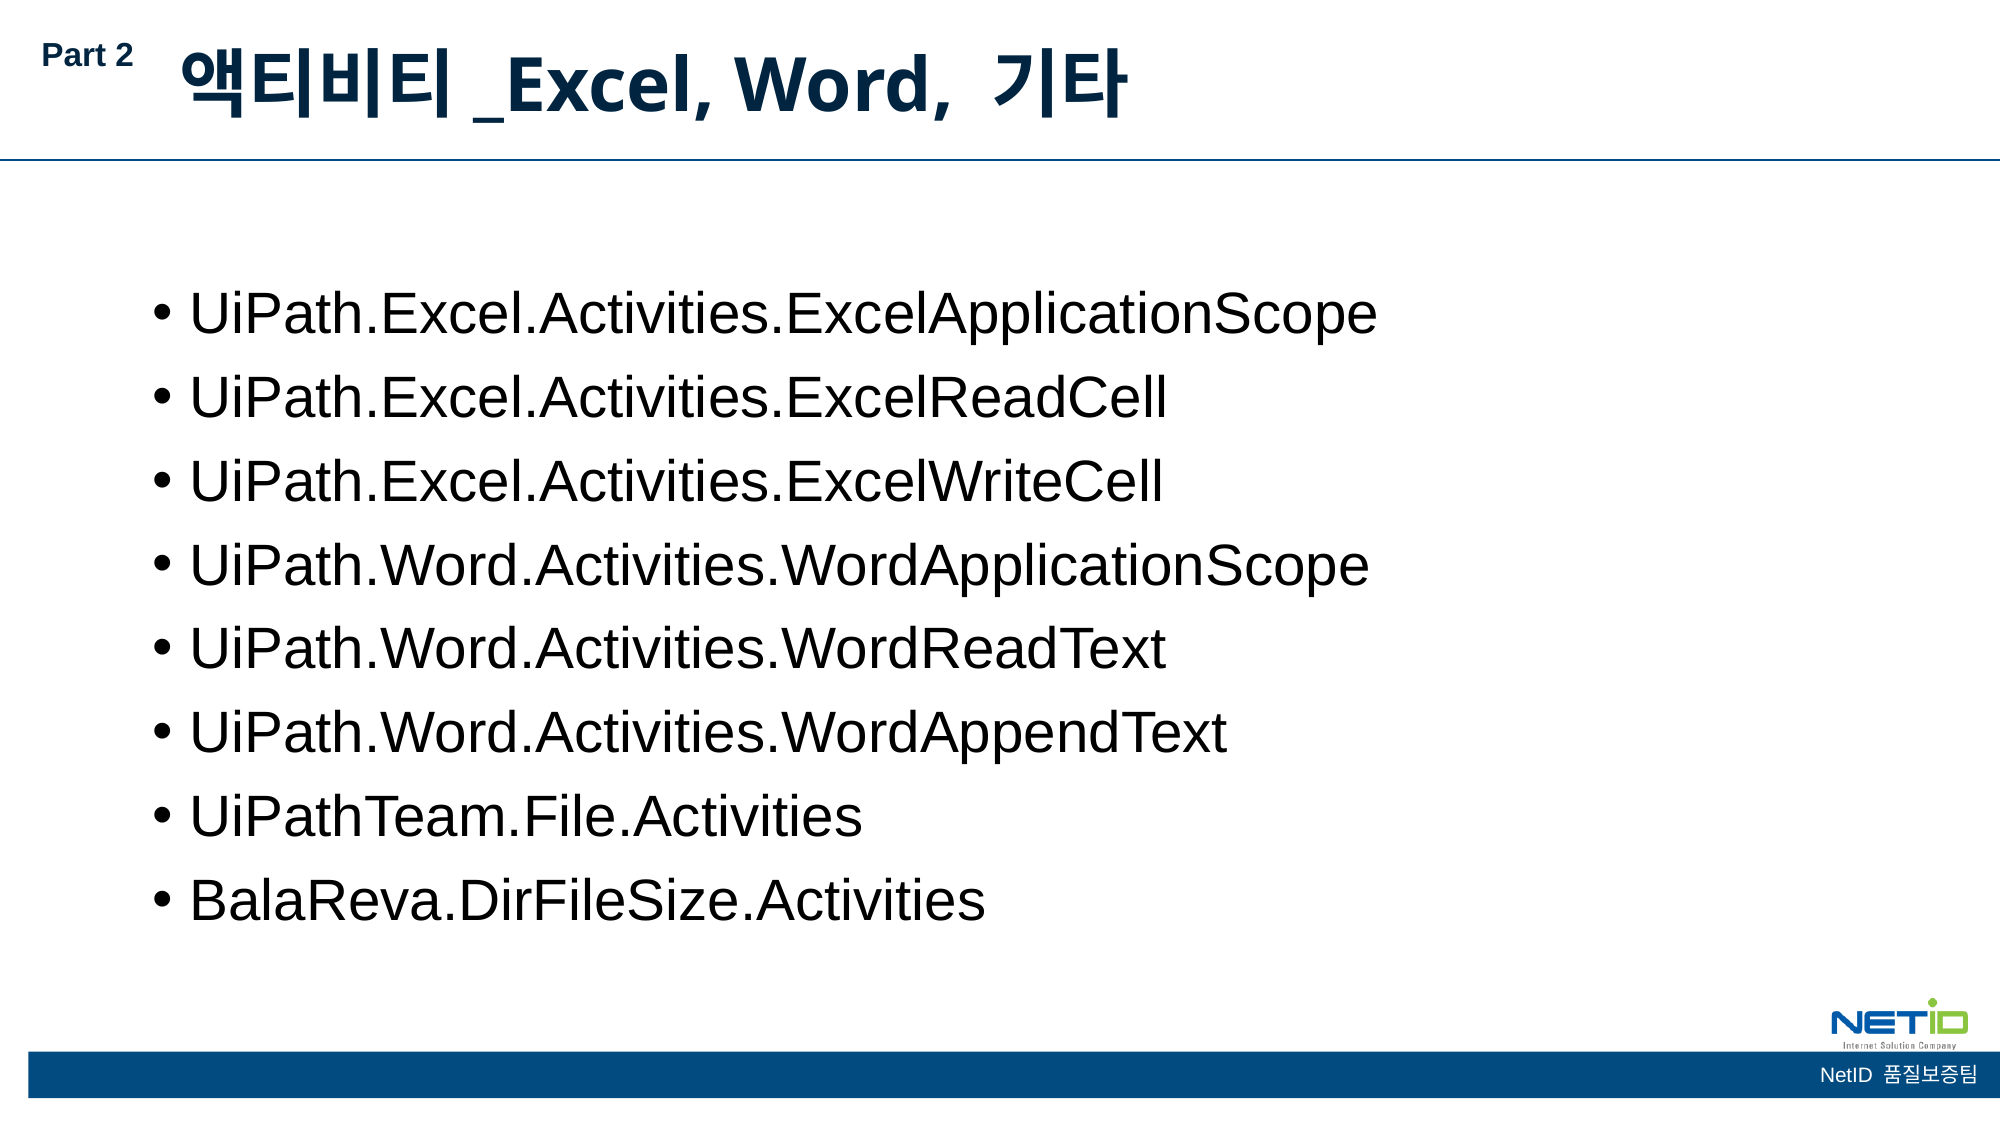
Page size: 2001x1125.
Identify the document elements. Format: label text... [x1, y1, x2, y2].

text_box Part 2 [26, 26, 165, 81]
text_box 액티비티_Excel, Word, 기타 [165, 28, 1835, 134]
picture [1821, 993, 1978, 1056]
text_box UiPath.Excel.Activities.ExcelApplicationScope UiPath.Excel.Activities.ExcelReadCell UiPath.Excel.Activities.ExcelWriteCell UiPath.Word.Activities.WordApplicationScope UiPath.Word.Activities.WordReadText UiPath.Word.Activities.WordAppendText UiPathTeam.File.Activities BalaReva.DirFileSize.Activities [137, 185, 1863, 1014]
